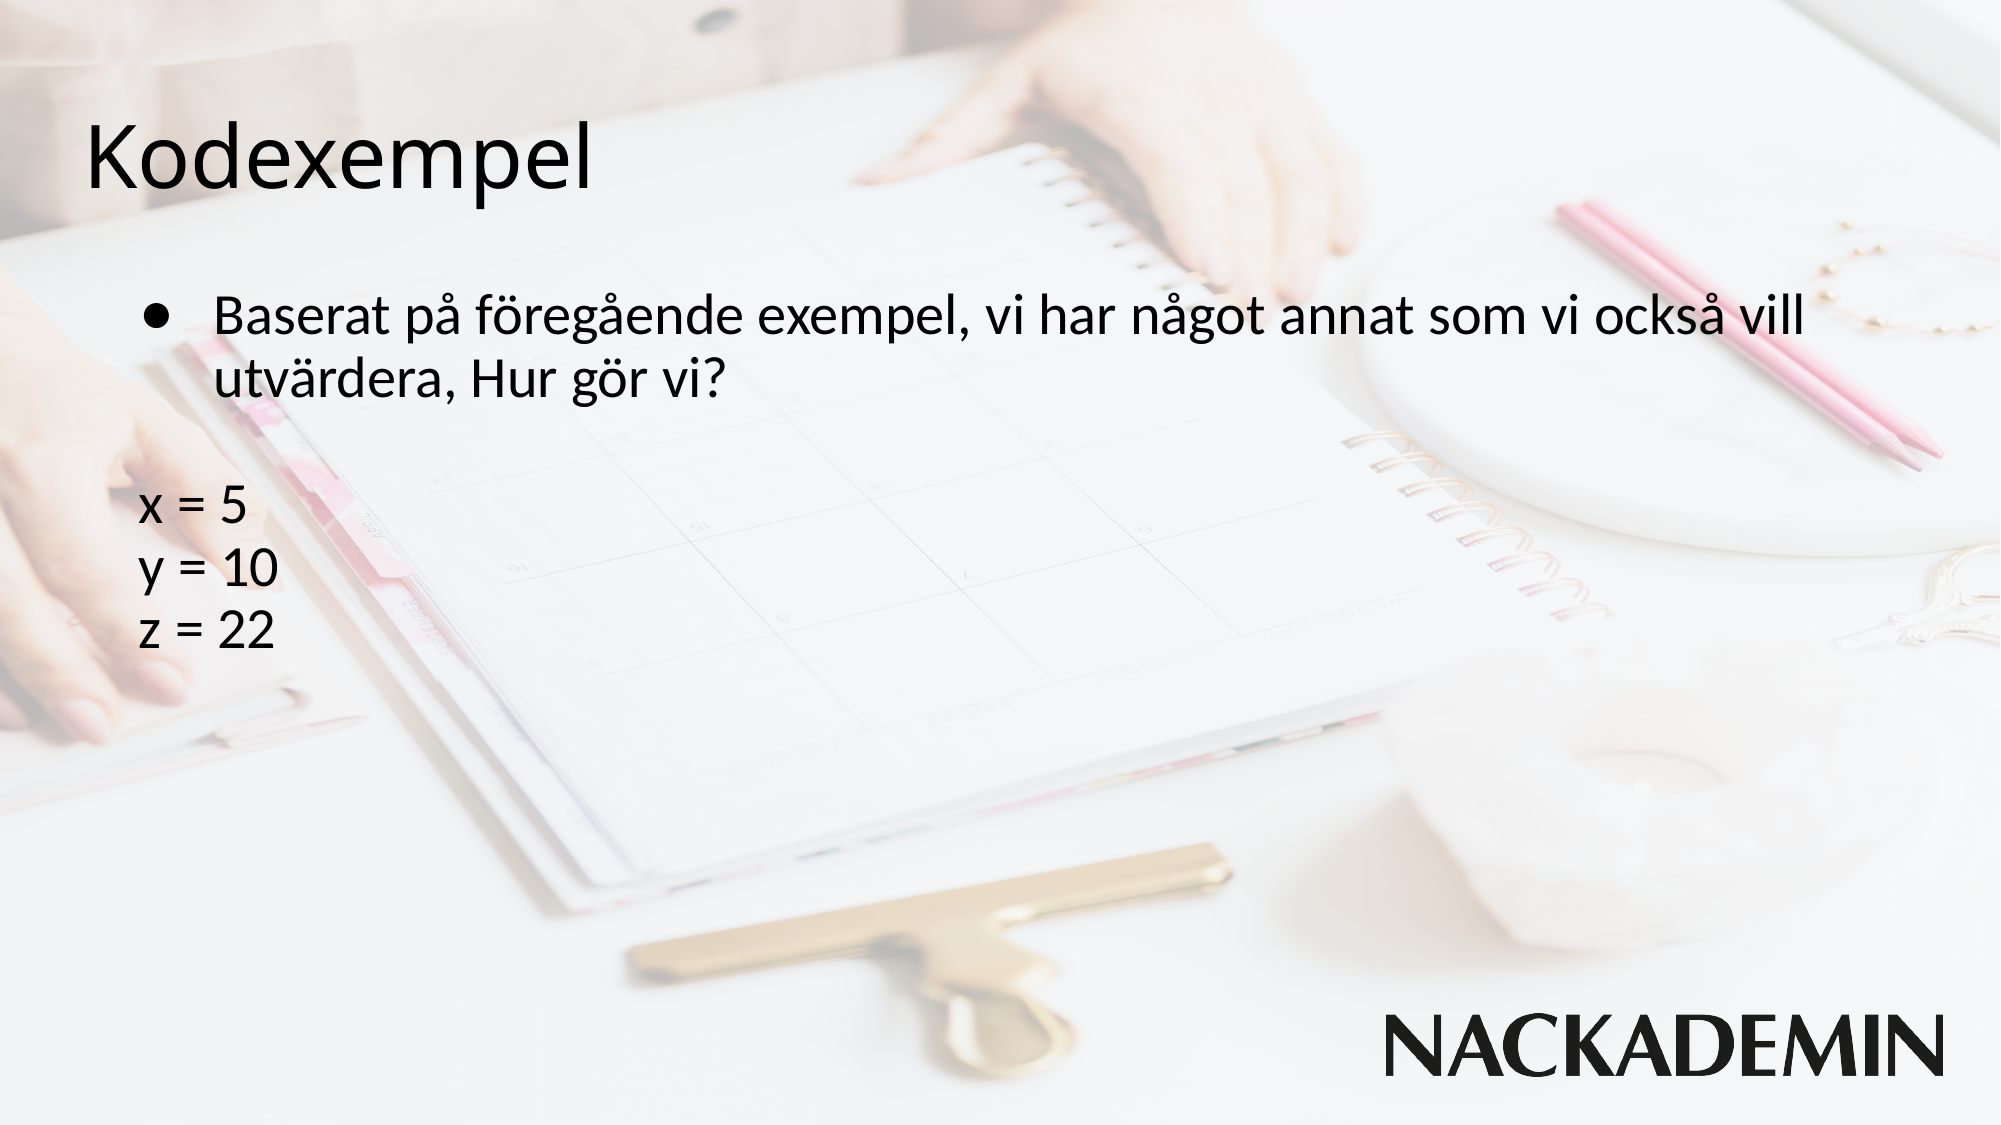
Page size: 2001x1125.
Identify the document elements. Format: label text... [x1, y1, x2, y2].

title Kodexempel [68, 97, 1932, 223]
picture [1386, 1013, 1943, 1078]
list [68, 252, 1932, 1000]
text_box Baserat på föregående exempel, vi har något annat som vi också vill utvärdera, Hur gör vi? x = 5 y = 10 z = 22 [93, 277, 1957, 1025]
